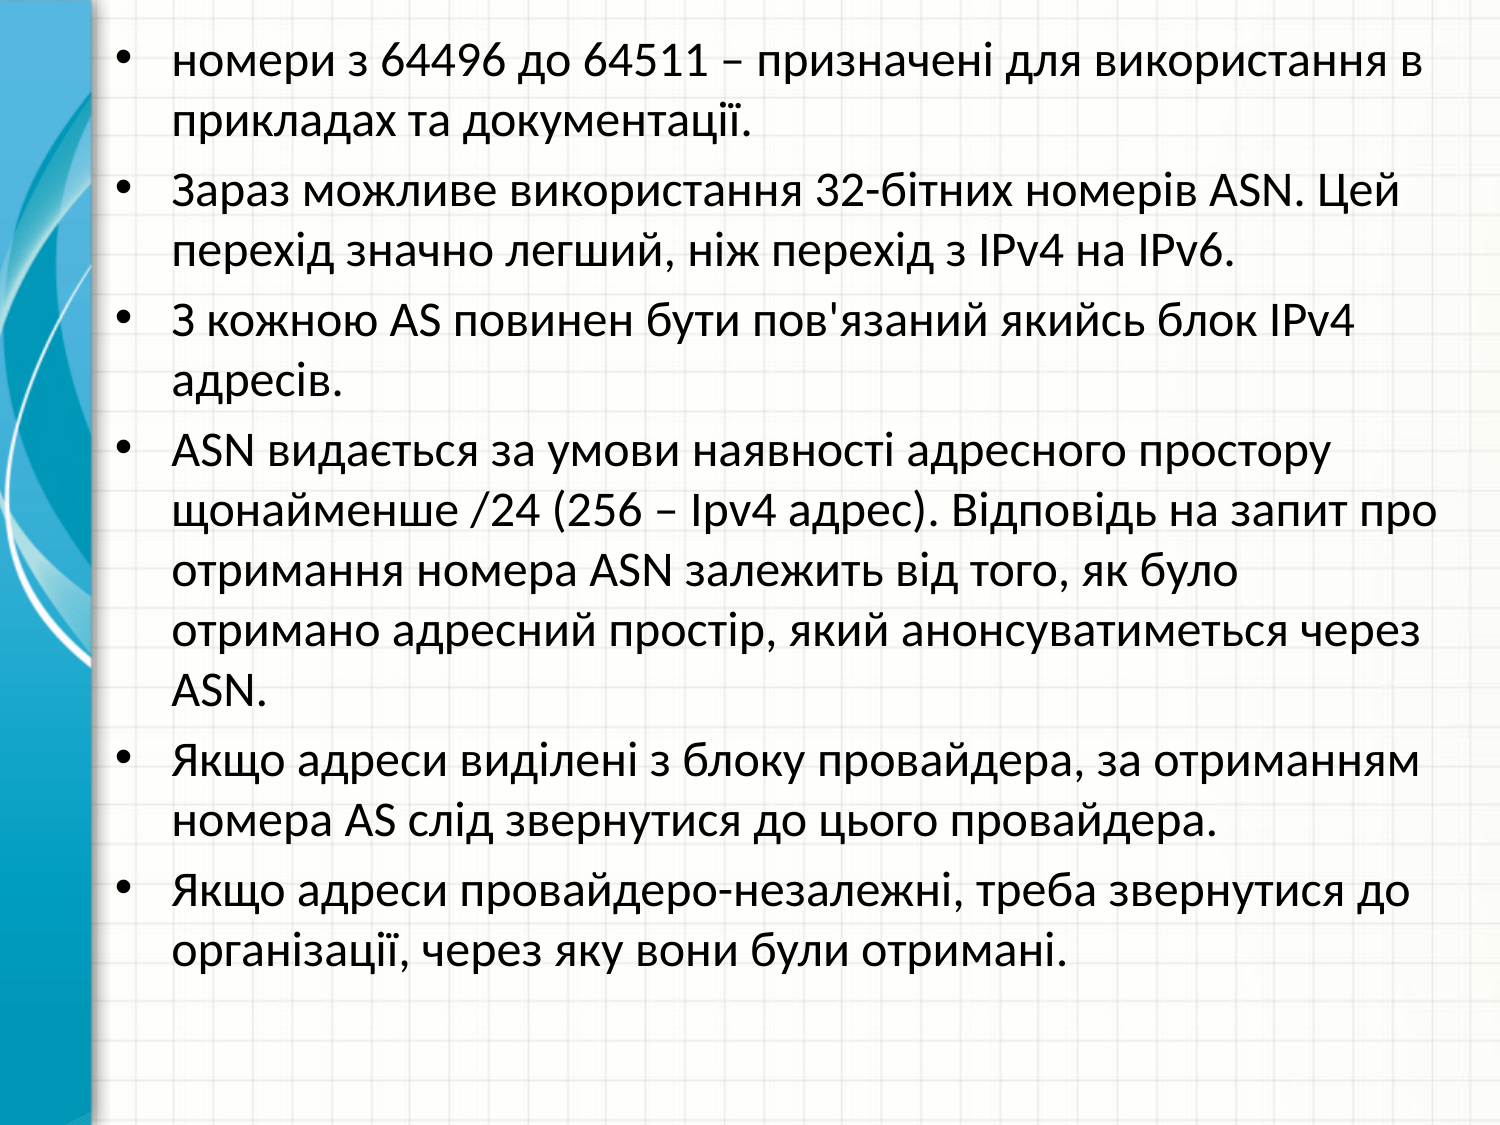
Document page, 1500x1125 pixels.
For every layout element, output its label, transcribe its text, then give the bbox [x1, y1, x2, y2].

text_box номери з 64496 до 64511 – призначені для використання в прикладах та документації. Зараз можливе використання 32-бітних номерів ASN. Цей перехід значно легший, ніж перехід з IPv4 на IPv6. З кожною AS повинен бути пов'язаний якийсь блок IPv4 адресів. ASN видається за умови наявності адресного простору щонайменше /24 (256 – Ipv4 адрес). Відповідь на запит про отримання номера ASN залежить від того, як було отримано адресний простір, який анонсувати­меться через ASN. Якщо адреси виділені з блоку провайдера, за отриманням номера AS слід звернутися до цього провайдера. Якщо адреси провайдеро-незалежні, треба звернутися до організації, через яку вони були отримані. [100, 19, 1459, 709]
picture [0, 0, 1500, 1125]
